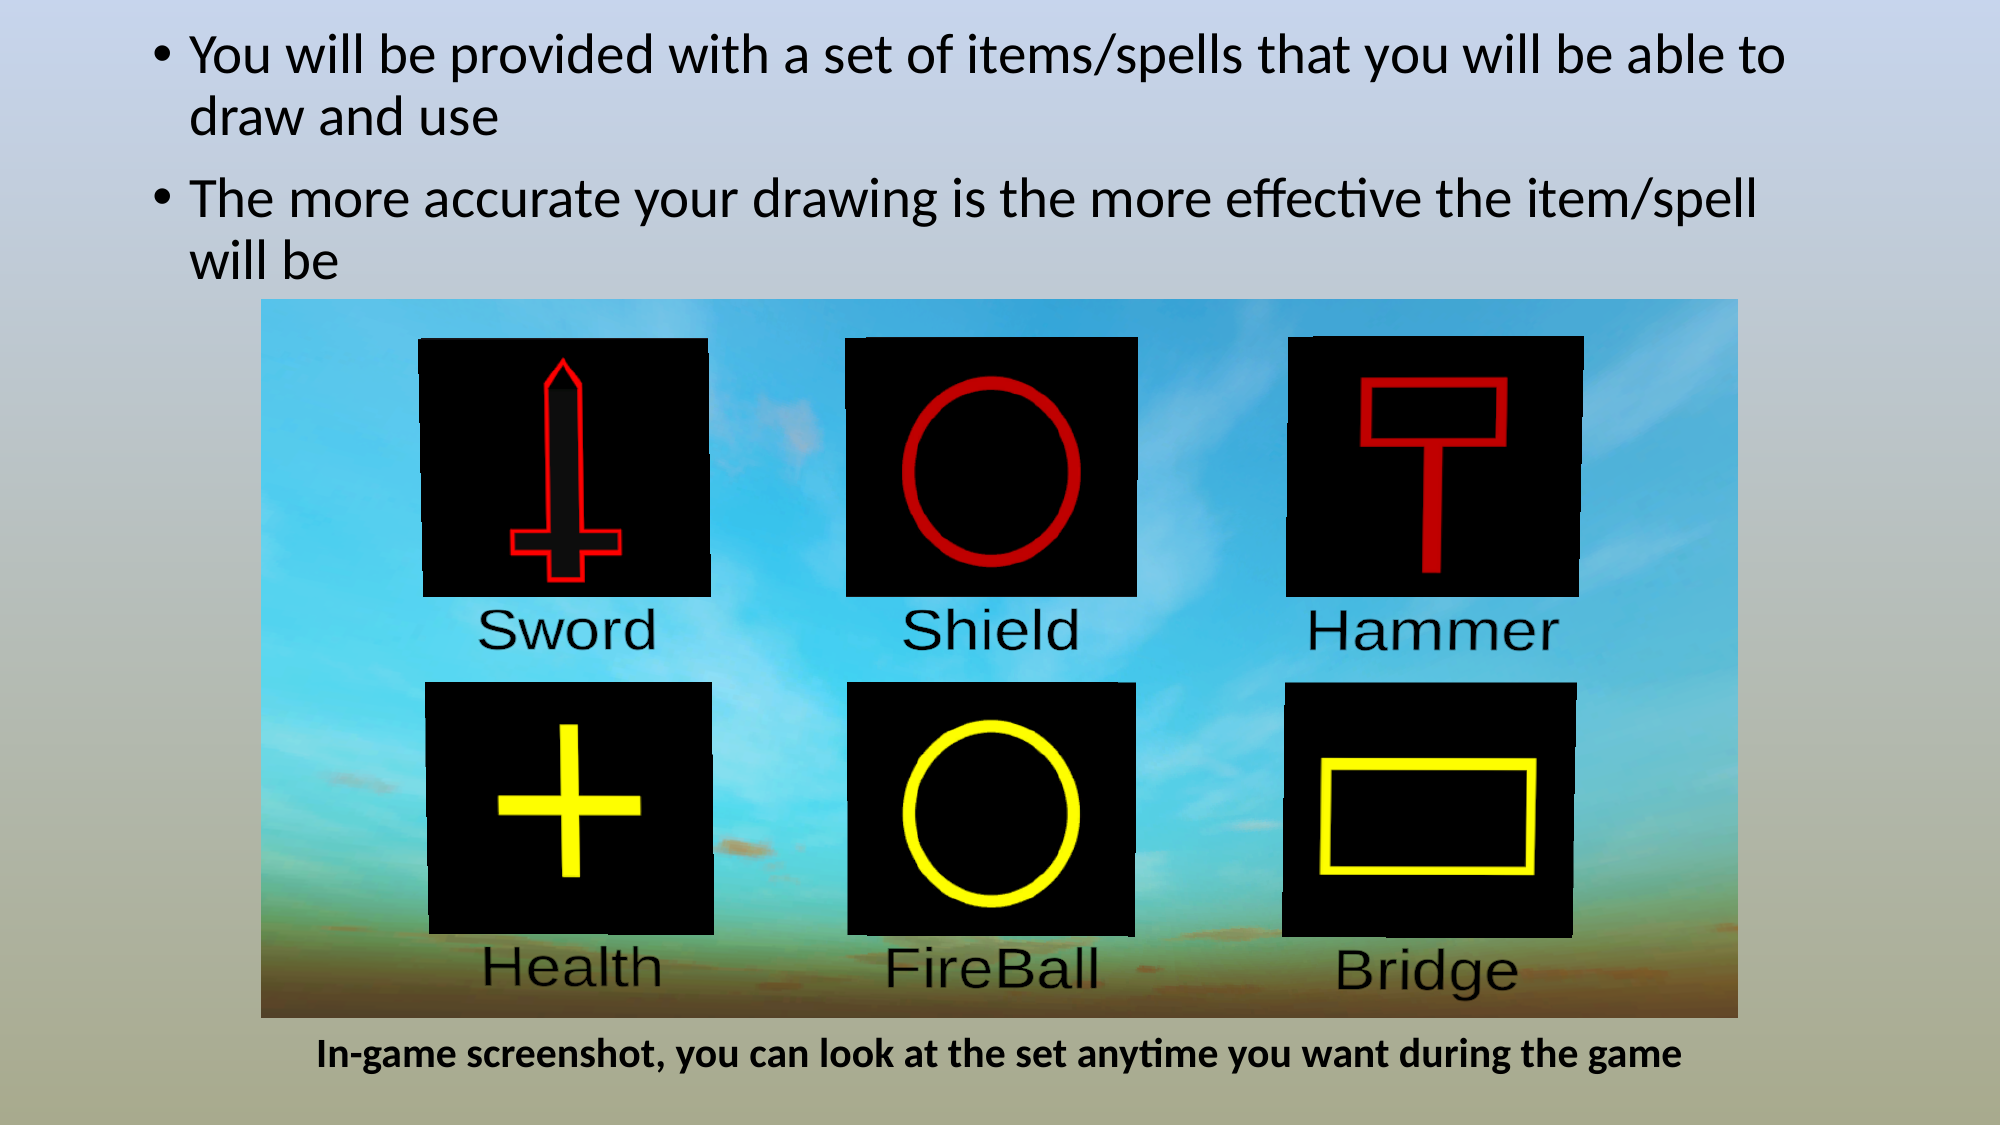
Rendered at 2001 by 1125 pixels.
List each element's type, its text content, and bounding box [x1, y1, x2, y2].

list You will be provided with a set of items/spells that you will be able to draw and use The more accurate your drawing is the more effective the item/spell will be [137, 17, 1863, 300]
picture [261, 299, 1738, 1018]
text_box In-game screenshot, you can look at the set anytime you want during the game [301, 1018, 1699, 1083]
